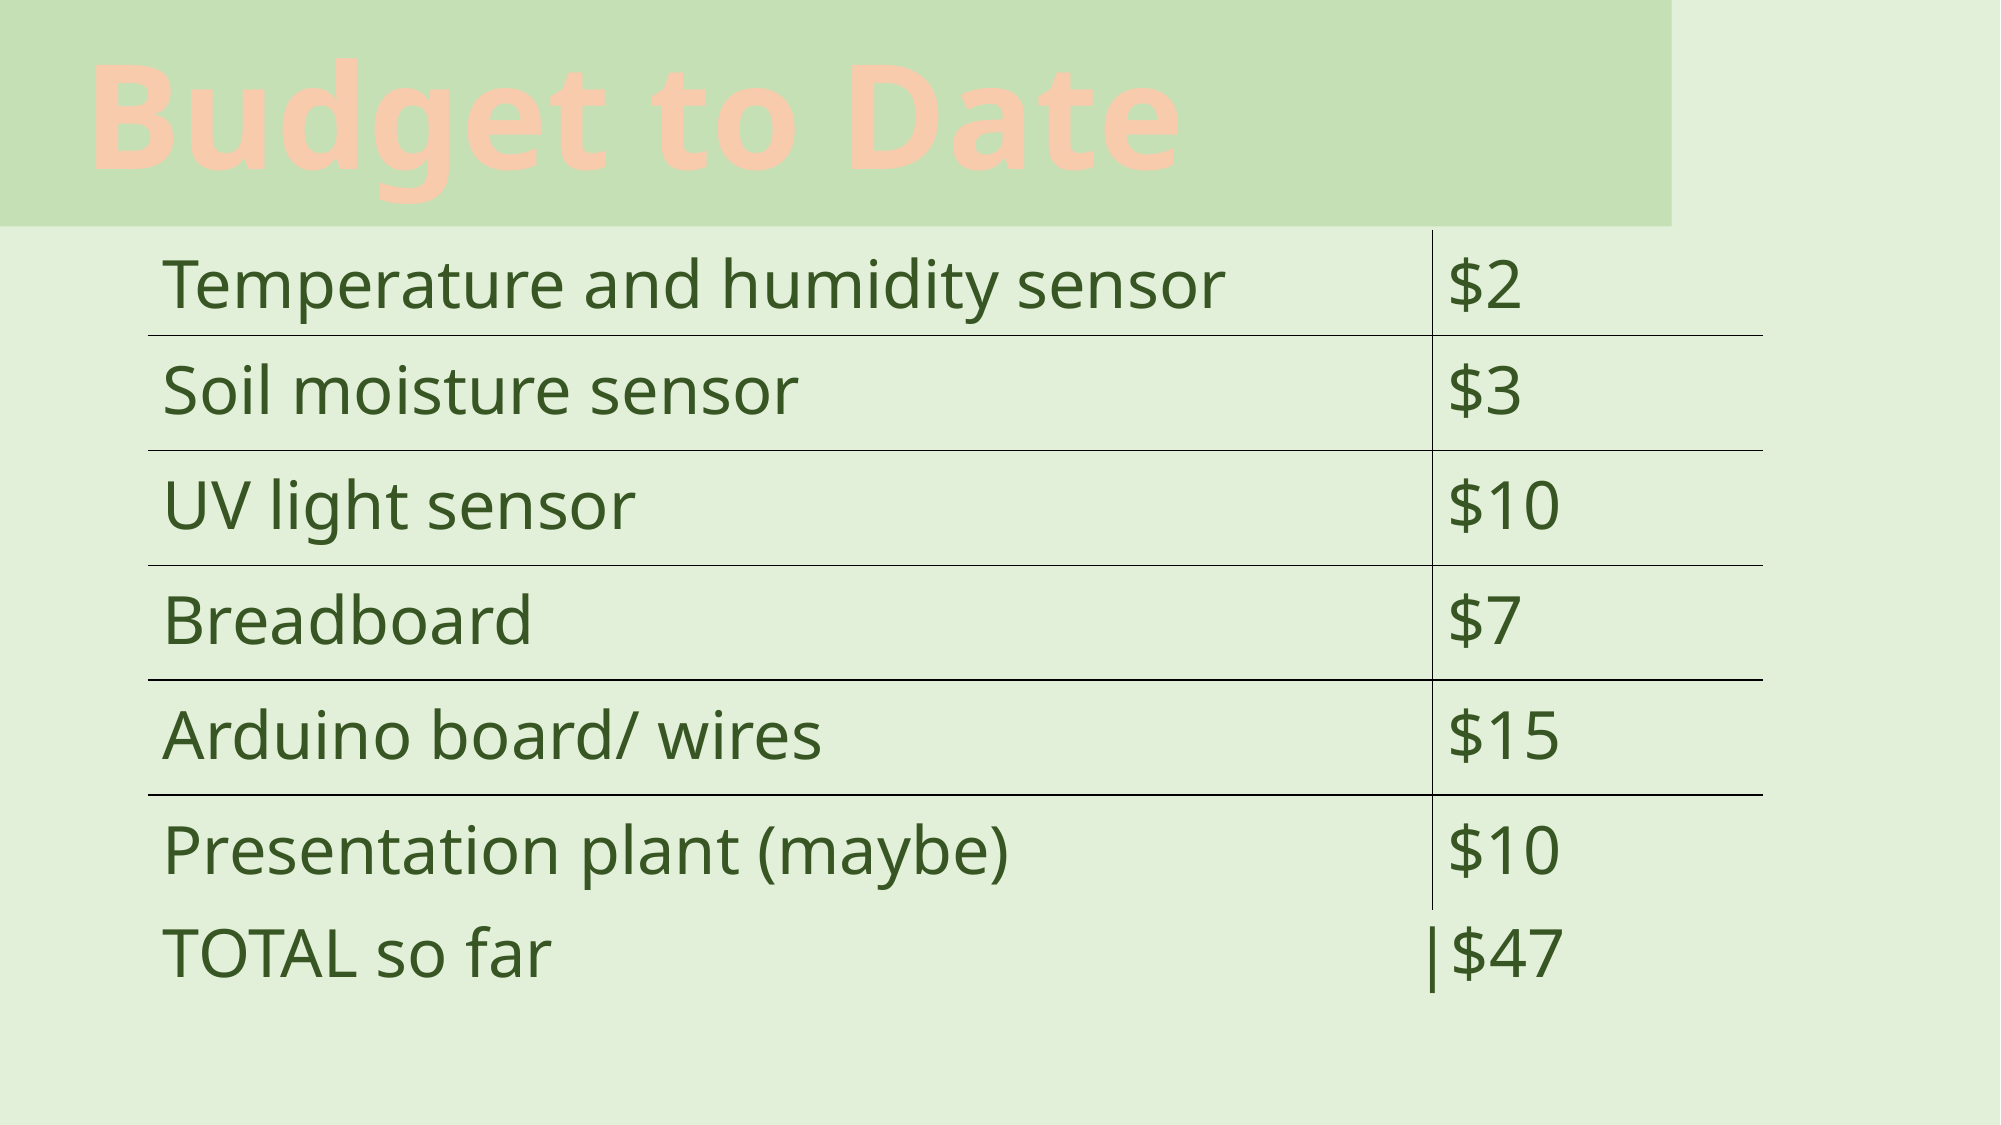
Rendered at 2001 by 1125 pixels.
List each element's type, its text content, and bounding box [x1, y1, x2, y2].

table_cell $15 [1433, 681, 1763, 794]
table_cell Breadboard [148, 566, 1432, 679]
table_header Temperature and humidity sensor [148, 230, 1432, 335]
table_cell $10 [1433, 796, 1763, 902]
table_cell Soil moisture sensor [148, 336, 1432, 450]
text_box [0, 0, 1673, 227]
table_cell $10 [1433, 451, 1763, 565]
table_header $2 [1433, 230, 1763, 335]
table_cell $3 [1433, 336, 1763, 450]
table_cell UV light sensor [148, 451, 1432, 565]
table_cell Arduino board/ wires [148, 681, 1432, 794]
title Budget to Date [68, 57, 1599, 188]
list TOTAL so far |$47 [147, 902, 1922, 999]
table_cell Presentation plant (maybe) [148, 796, 1432, 902]
table_cell $7 [1433, 566, 1763, 679]
